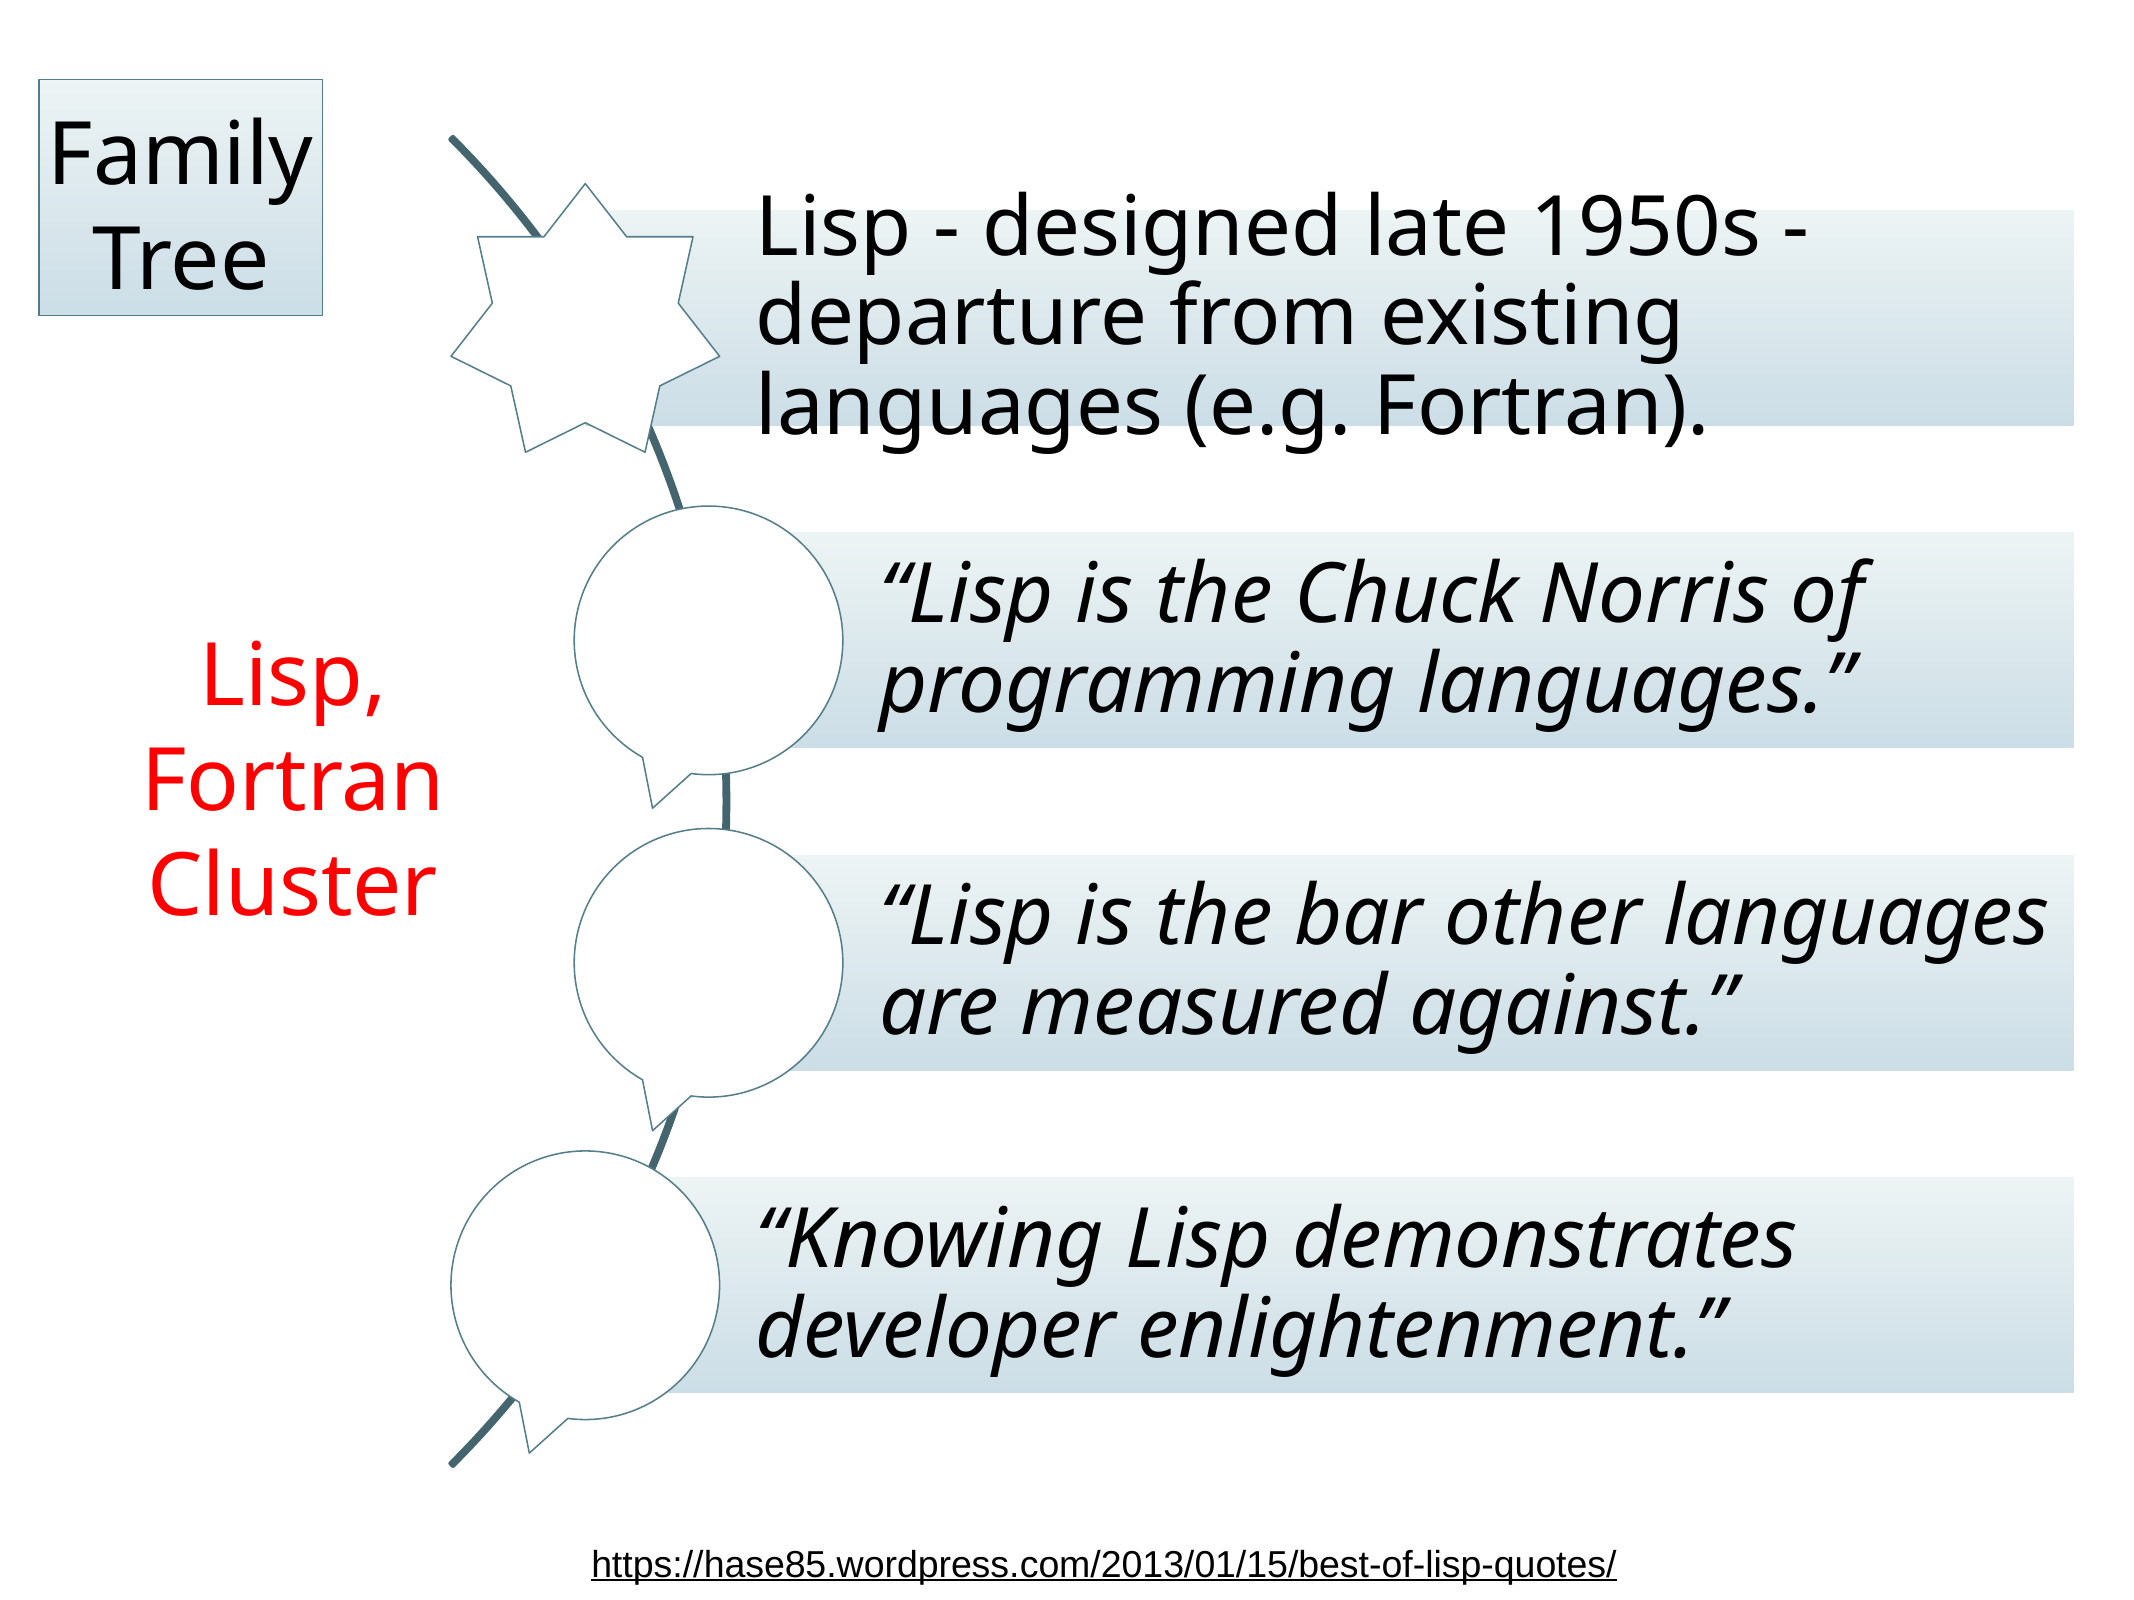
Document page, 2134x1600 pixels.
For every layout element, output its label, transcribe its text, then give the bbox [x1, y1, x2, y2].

text_box Family Tree [38, 79, 323, 316]
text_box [428, 102, 2095, 1501]
text_box Lisp, Fortran Cluster [50, 705, 428, 942]
text_box https://hase85.wordpress.com/2013/01/15/best-of-lisp-quotes/ [576, 1532, 1643, 1593]
